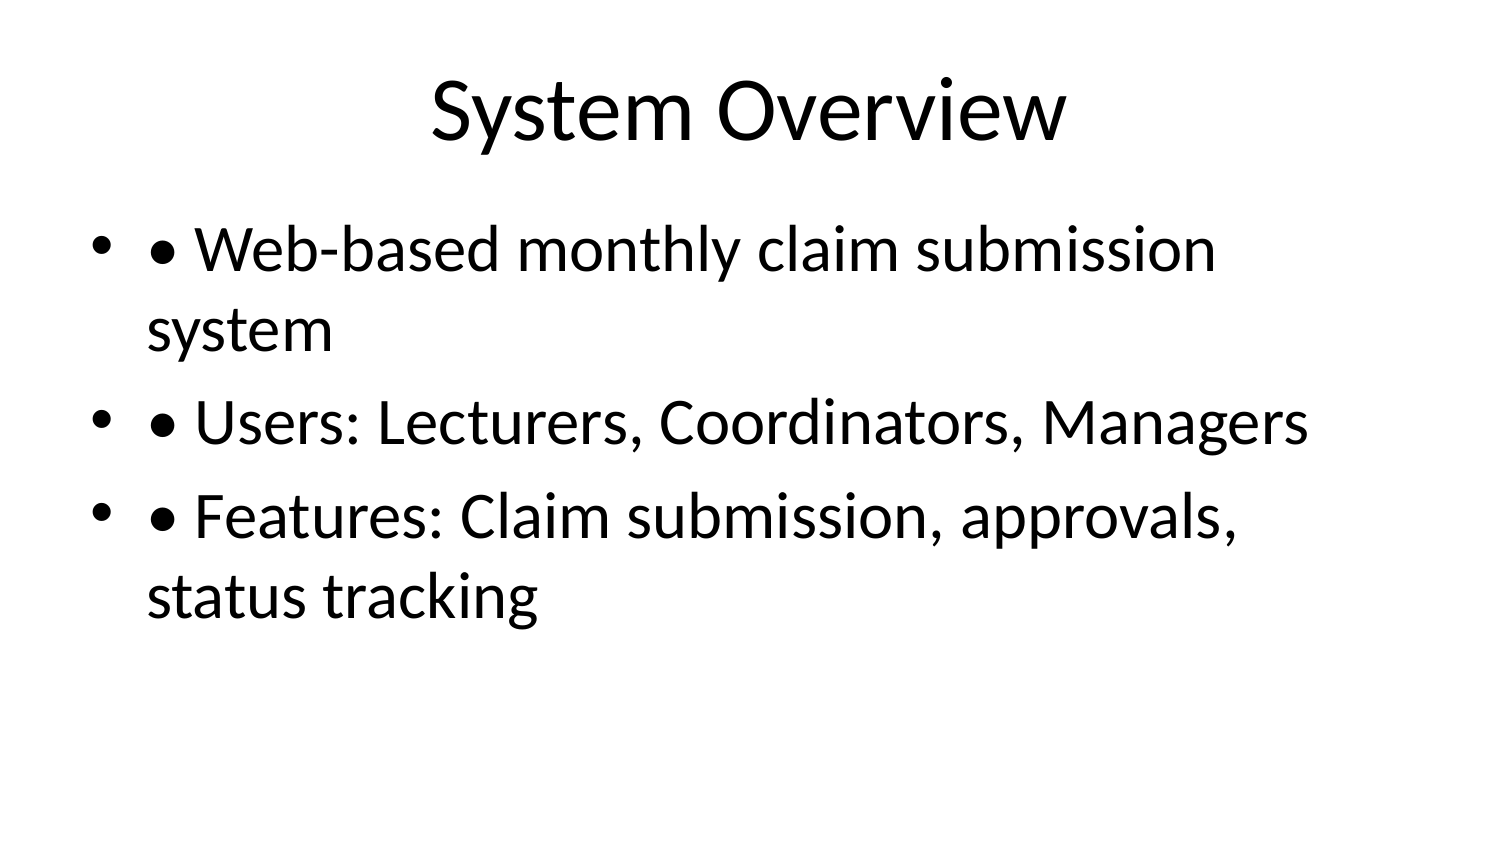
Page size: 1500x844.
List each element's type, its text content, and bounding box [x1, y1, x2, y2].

title System Overview [75, 33, 1425, 175]
list • Web-based monthly claim submission system • Users: Lecturers, Coordinators, Managers • Features: Claim submission, approvals, status tracking [75, 196, 1425, 754]
